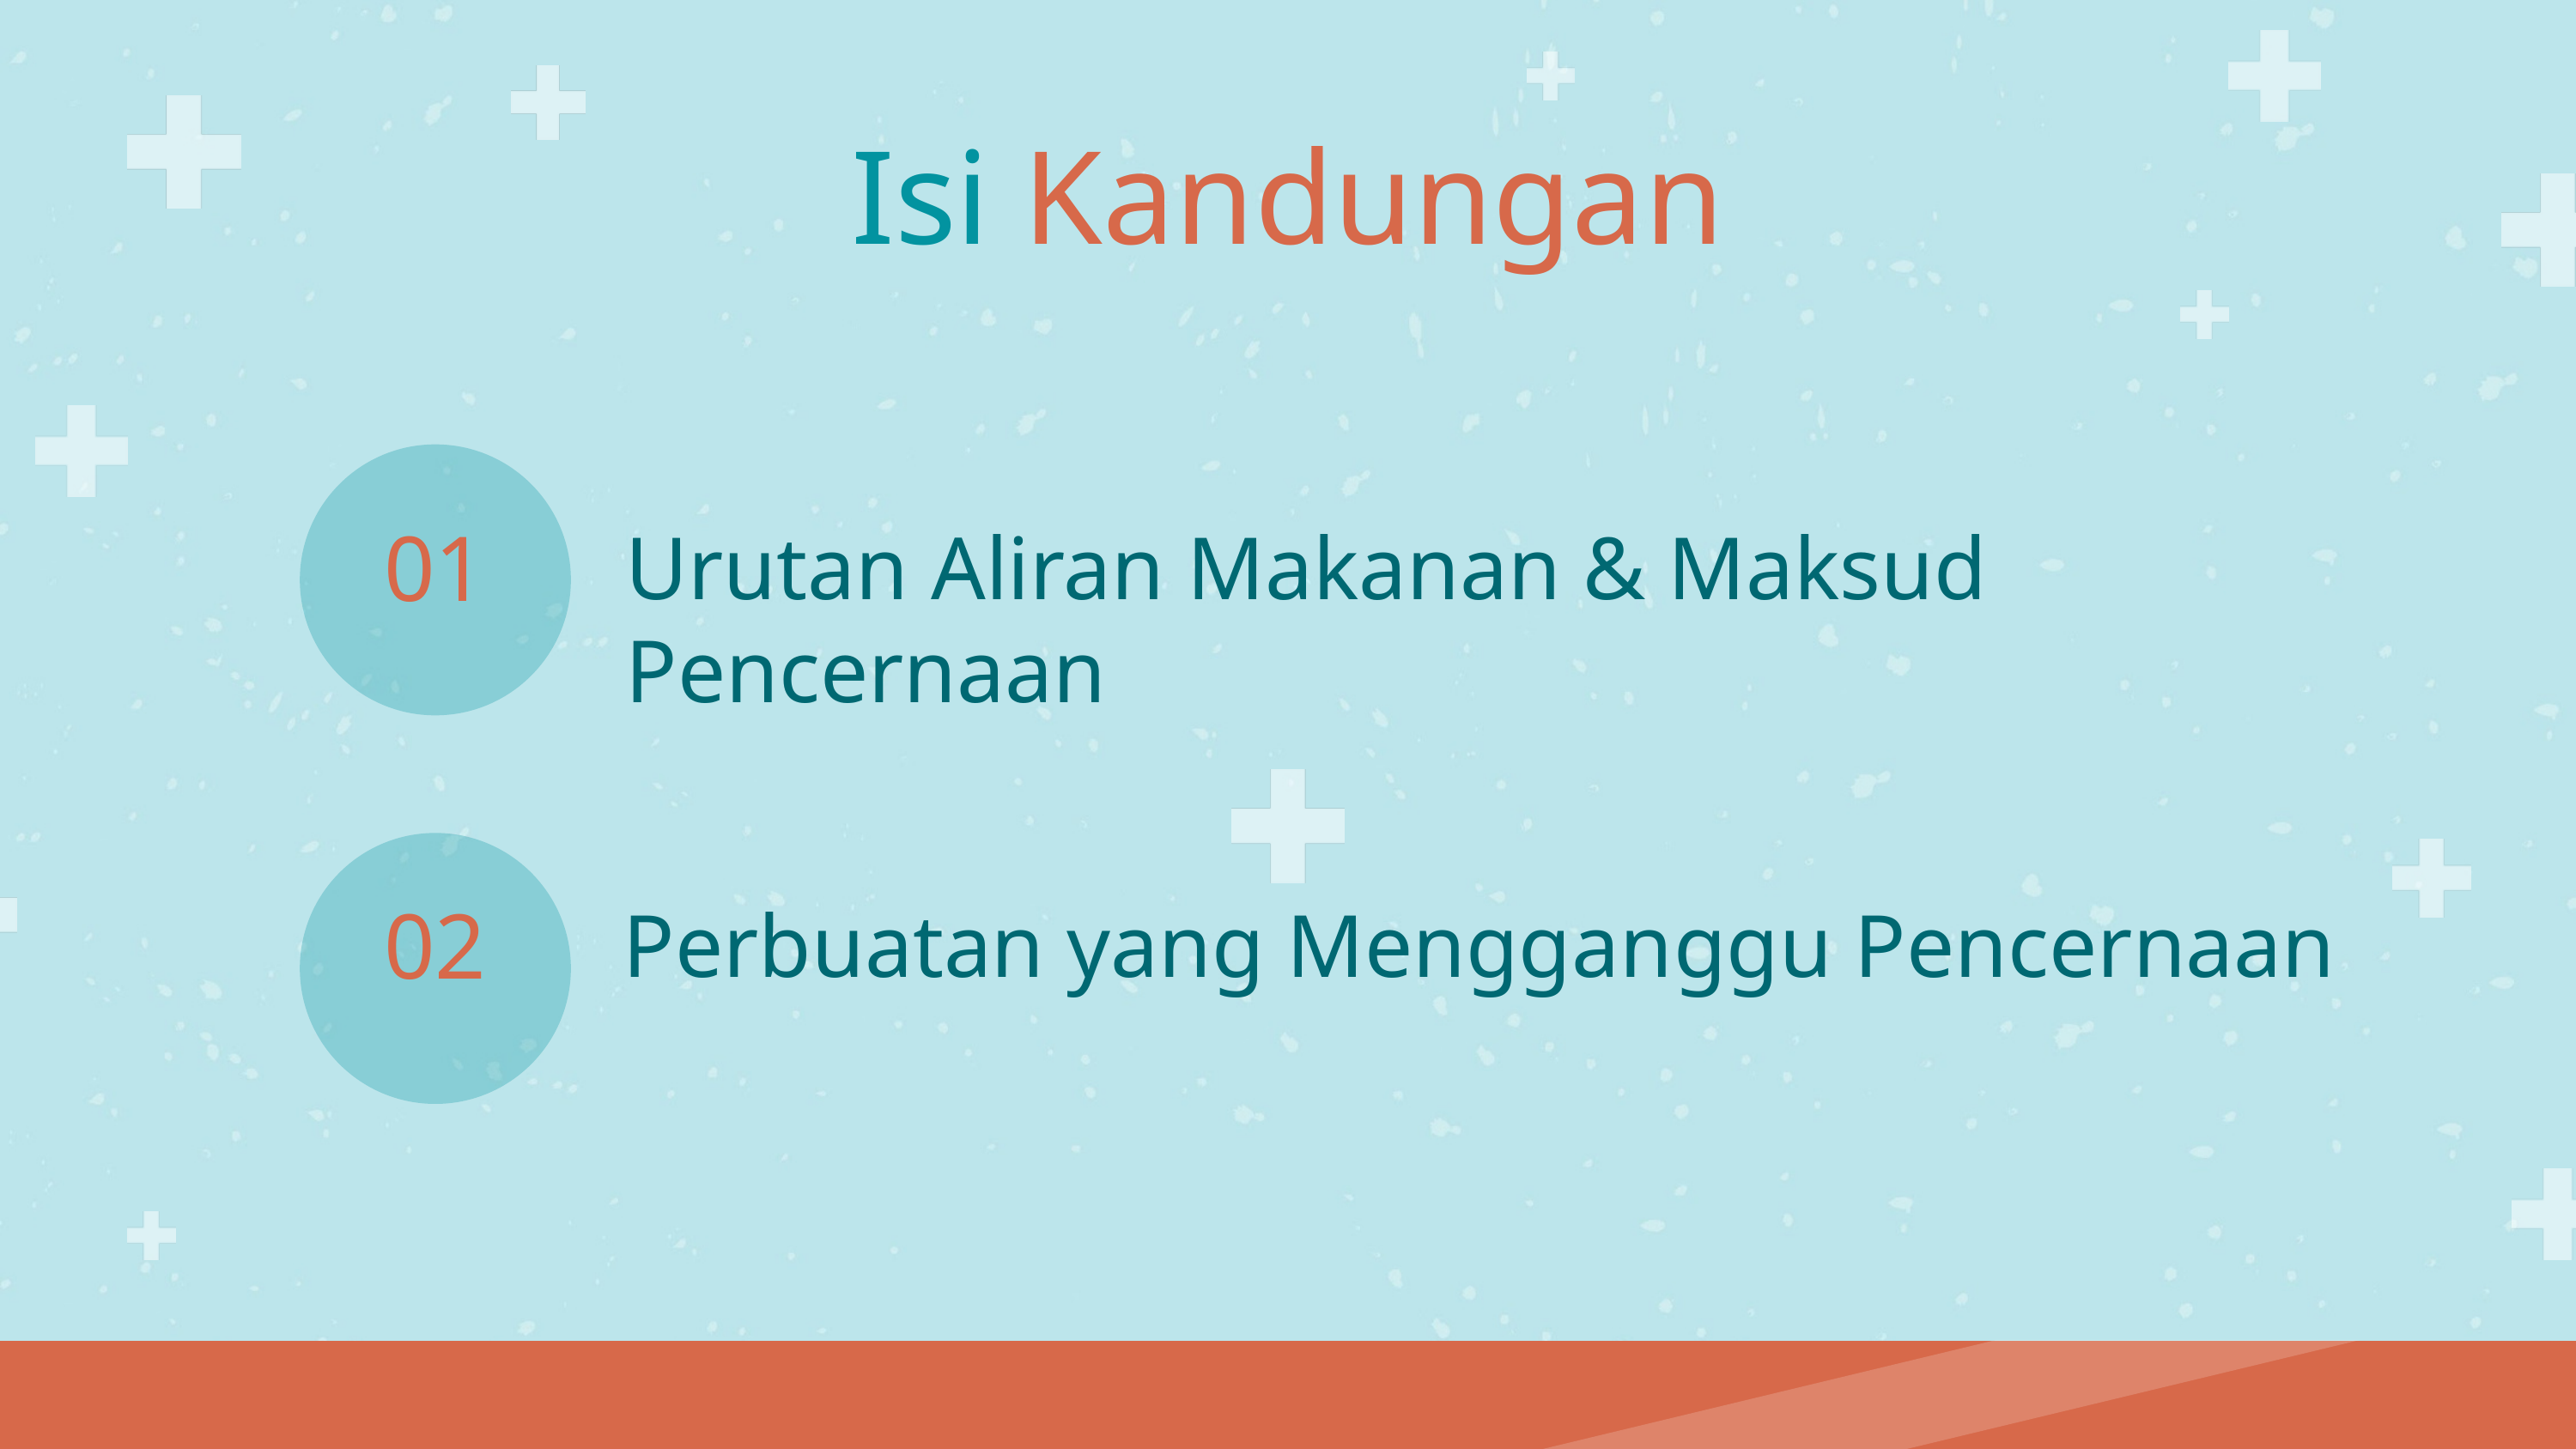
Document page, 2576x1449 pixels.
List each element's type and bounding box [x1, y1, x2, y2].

text_box [299, 444, 572, 716]
text_box [299, 833, 572, 1105]
text_box [0, 1340, 1524, 1449]
picture [0, 0, 2576, 1340]
text_box [1526, 1339, 2361, 1449]
text_box [2362, 1340, 2576, 1449]
